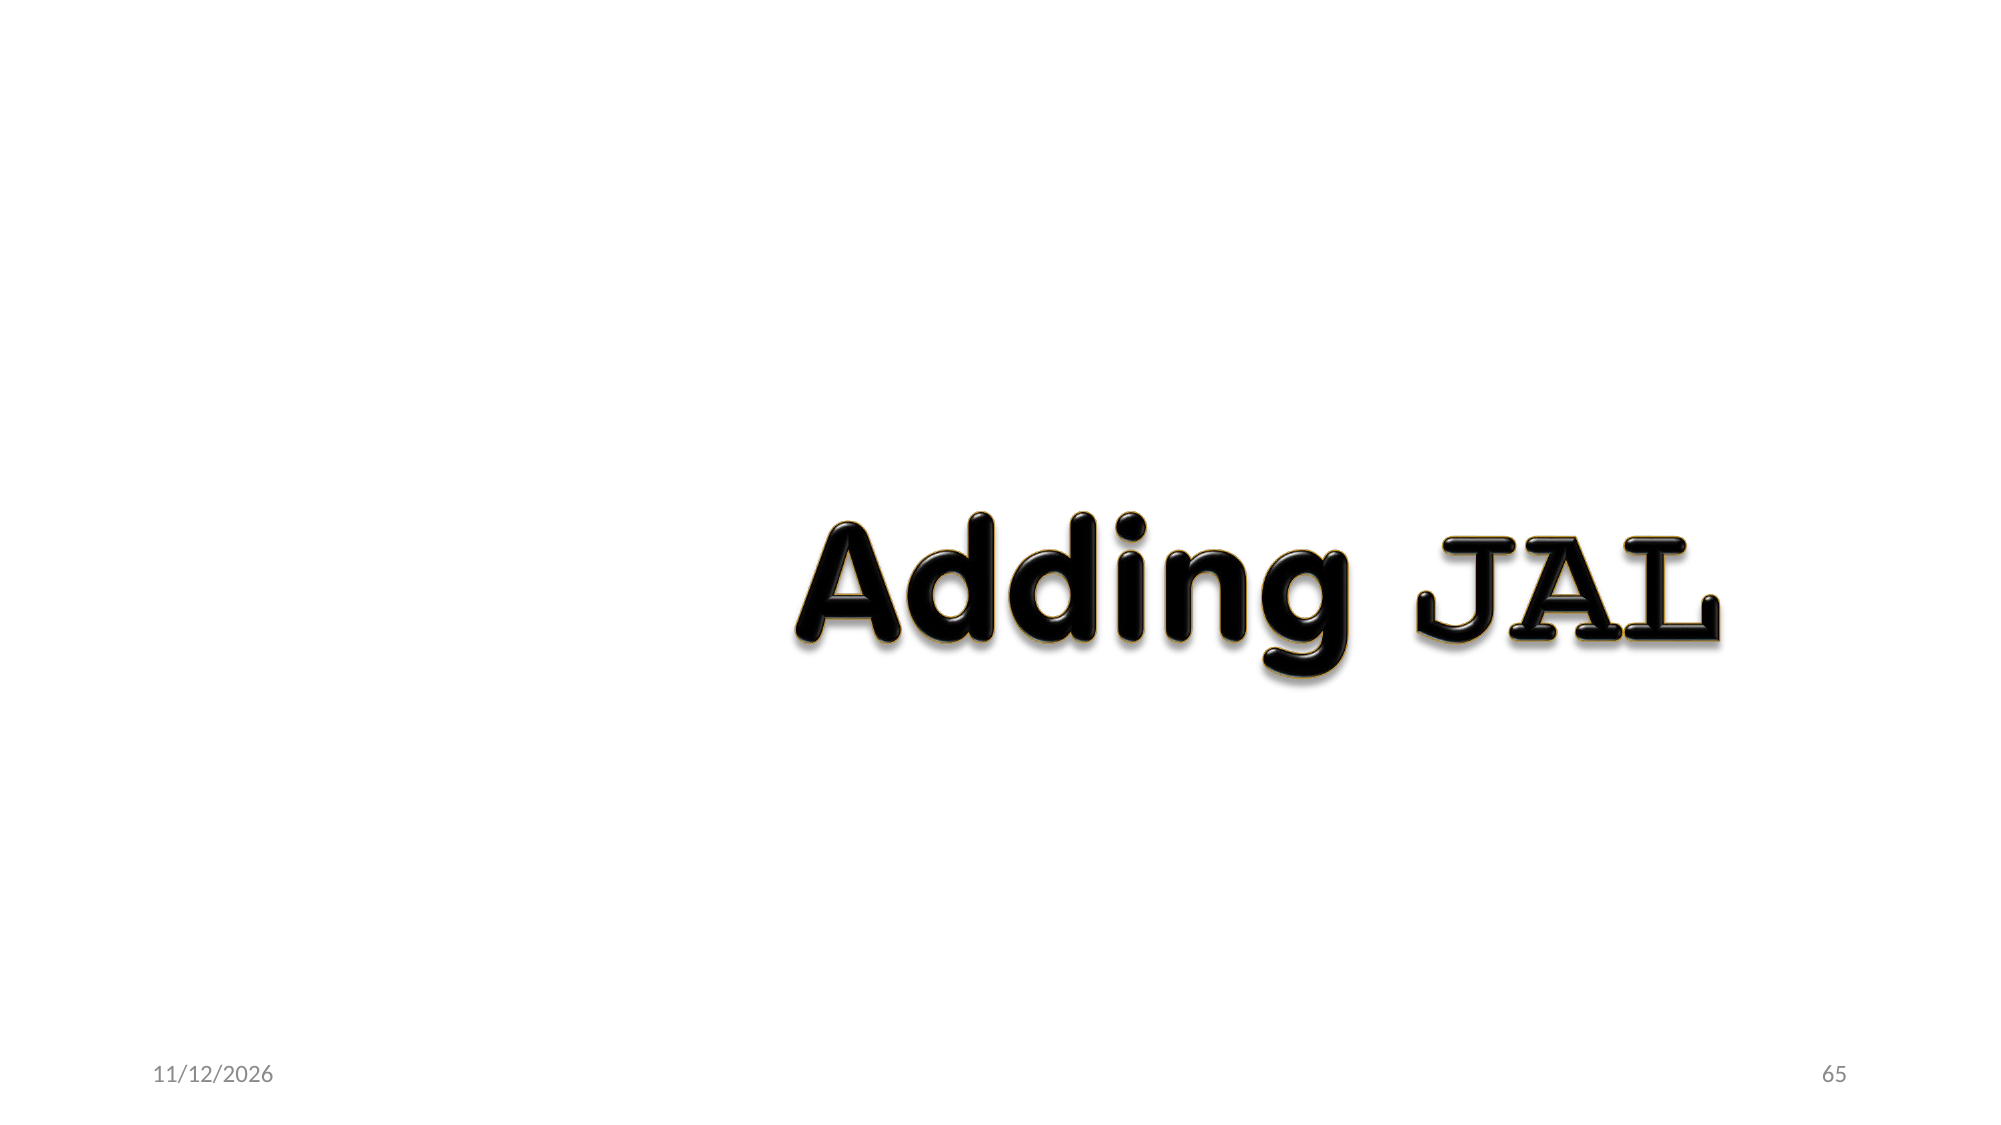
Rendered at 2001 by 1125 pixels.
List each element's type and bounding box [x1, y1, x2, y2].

slide_number [137, 1042, 588, 1103]
slide_number [1412, 1042, 1863, 1103]
picture [784, 508, 1730, 696]
